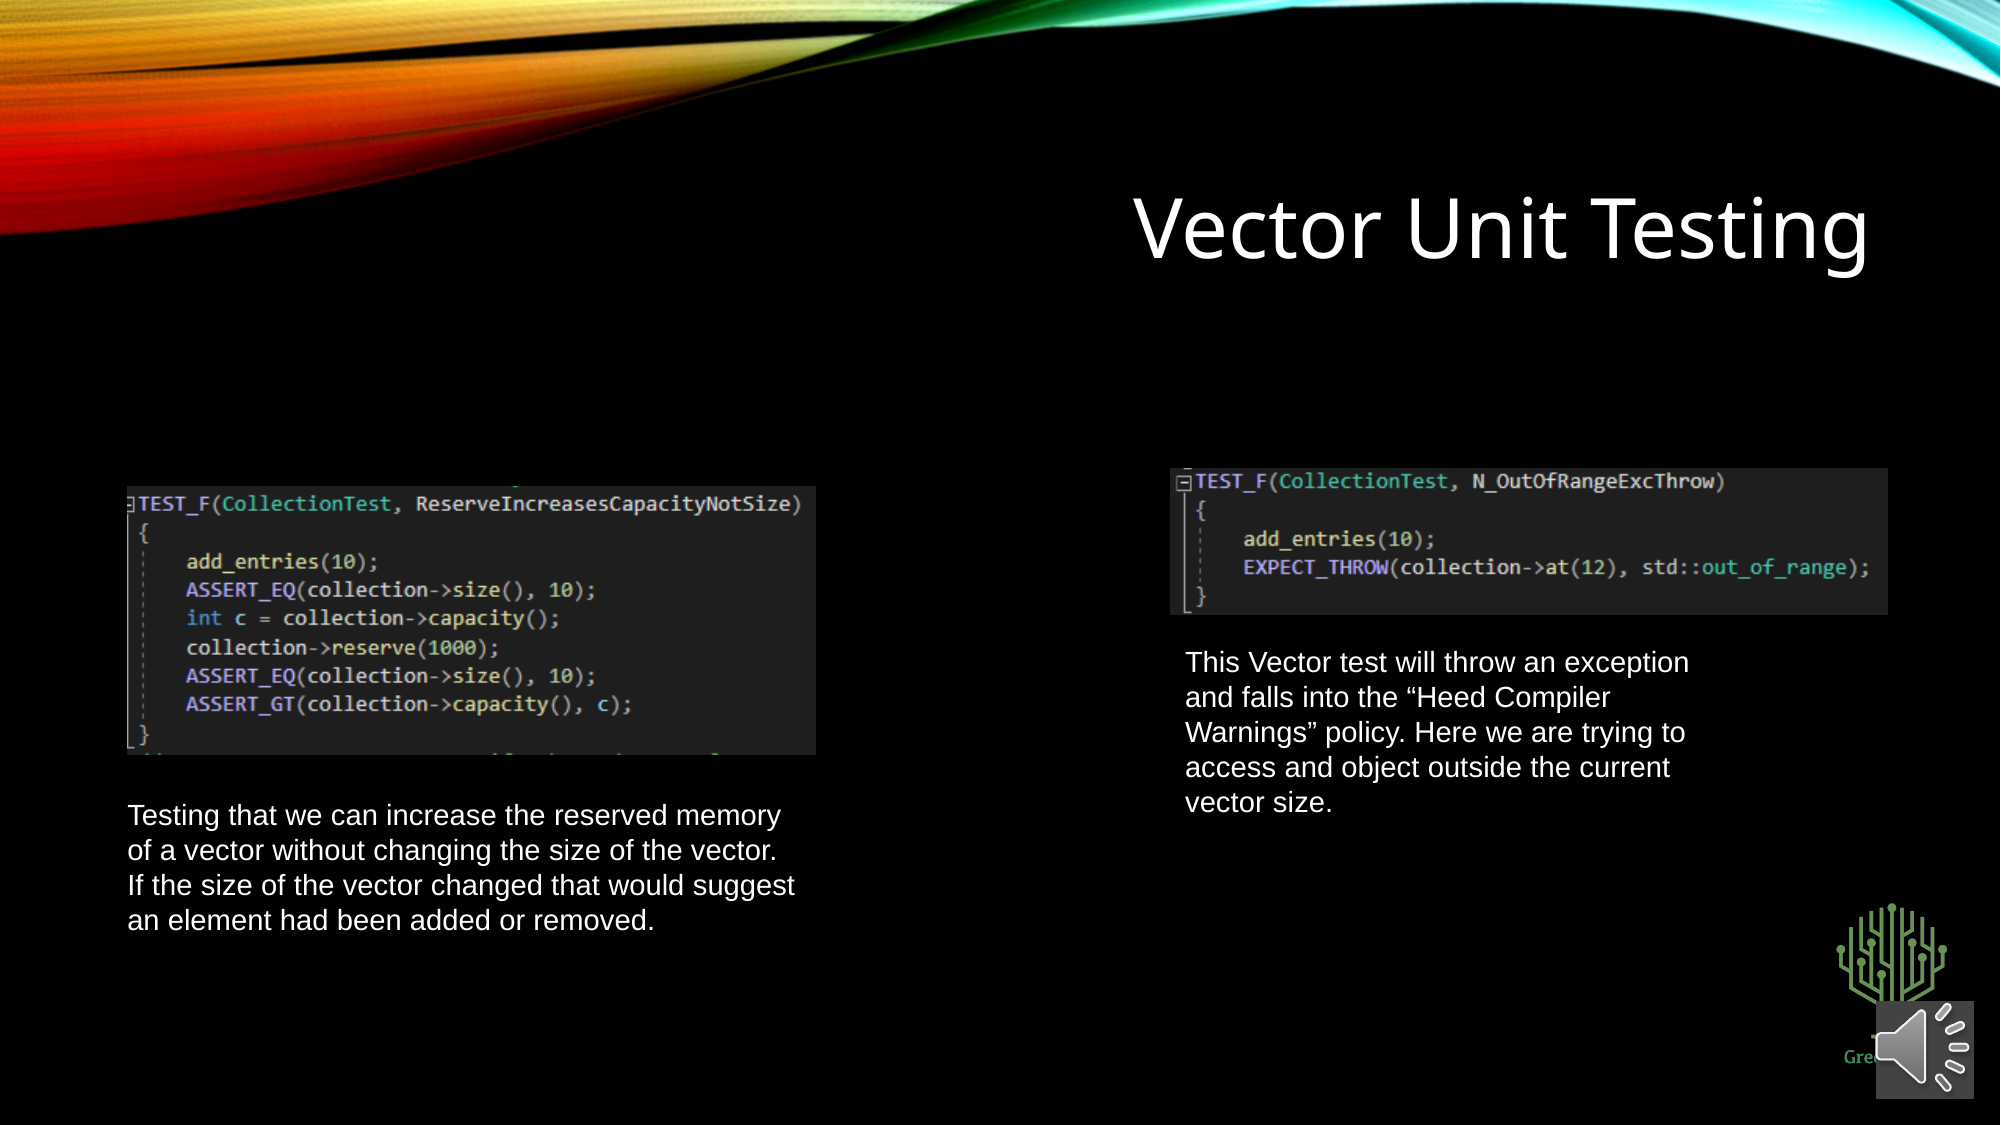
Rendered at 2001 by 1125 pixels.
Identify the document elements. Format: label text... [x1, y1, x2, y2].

text_box Testing that we can increase the reserved memory of a vector without changing the size of the vector. If the size of the vector changed that would suggest an element had been added or removed. [112, 788, 816, 944]
picture [1817, 892, 1976, 1101]
title Vector Unit Testing [474, 125, 1888, 338]
text_box This Vector test will throw an exception and falls into the “Heed Compiler Warnings” policy. Here we are trying to access and object outside the current vector size. [1170, 635, 1743, 826]
picture [1169, 467, 1888, 616]
picture [127, 485, 816, 756]
picture [0, 0, 2000, 237]
